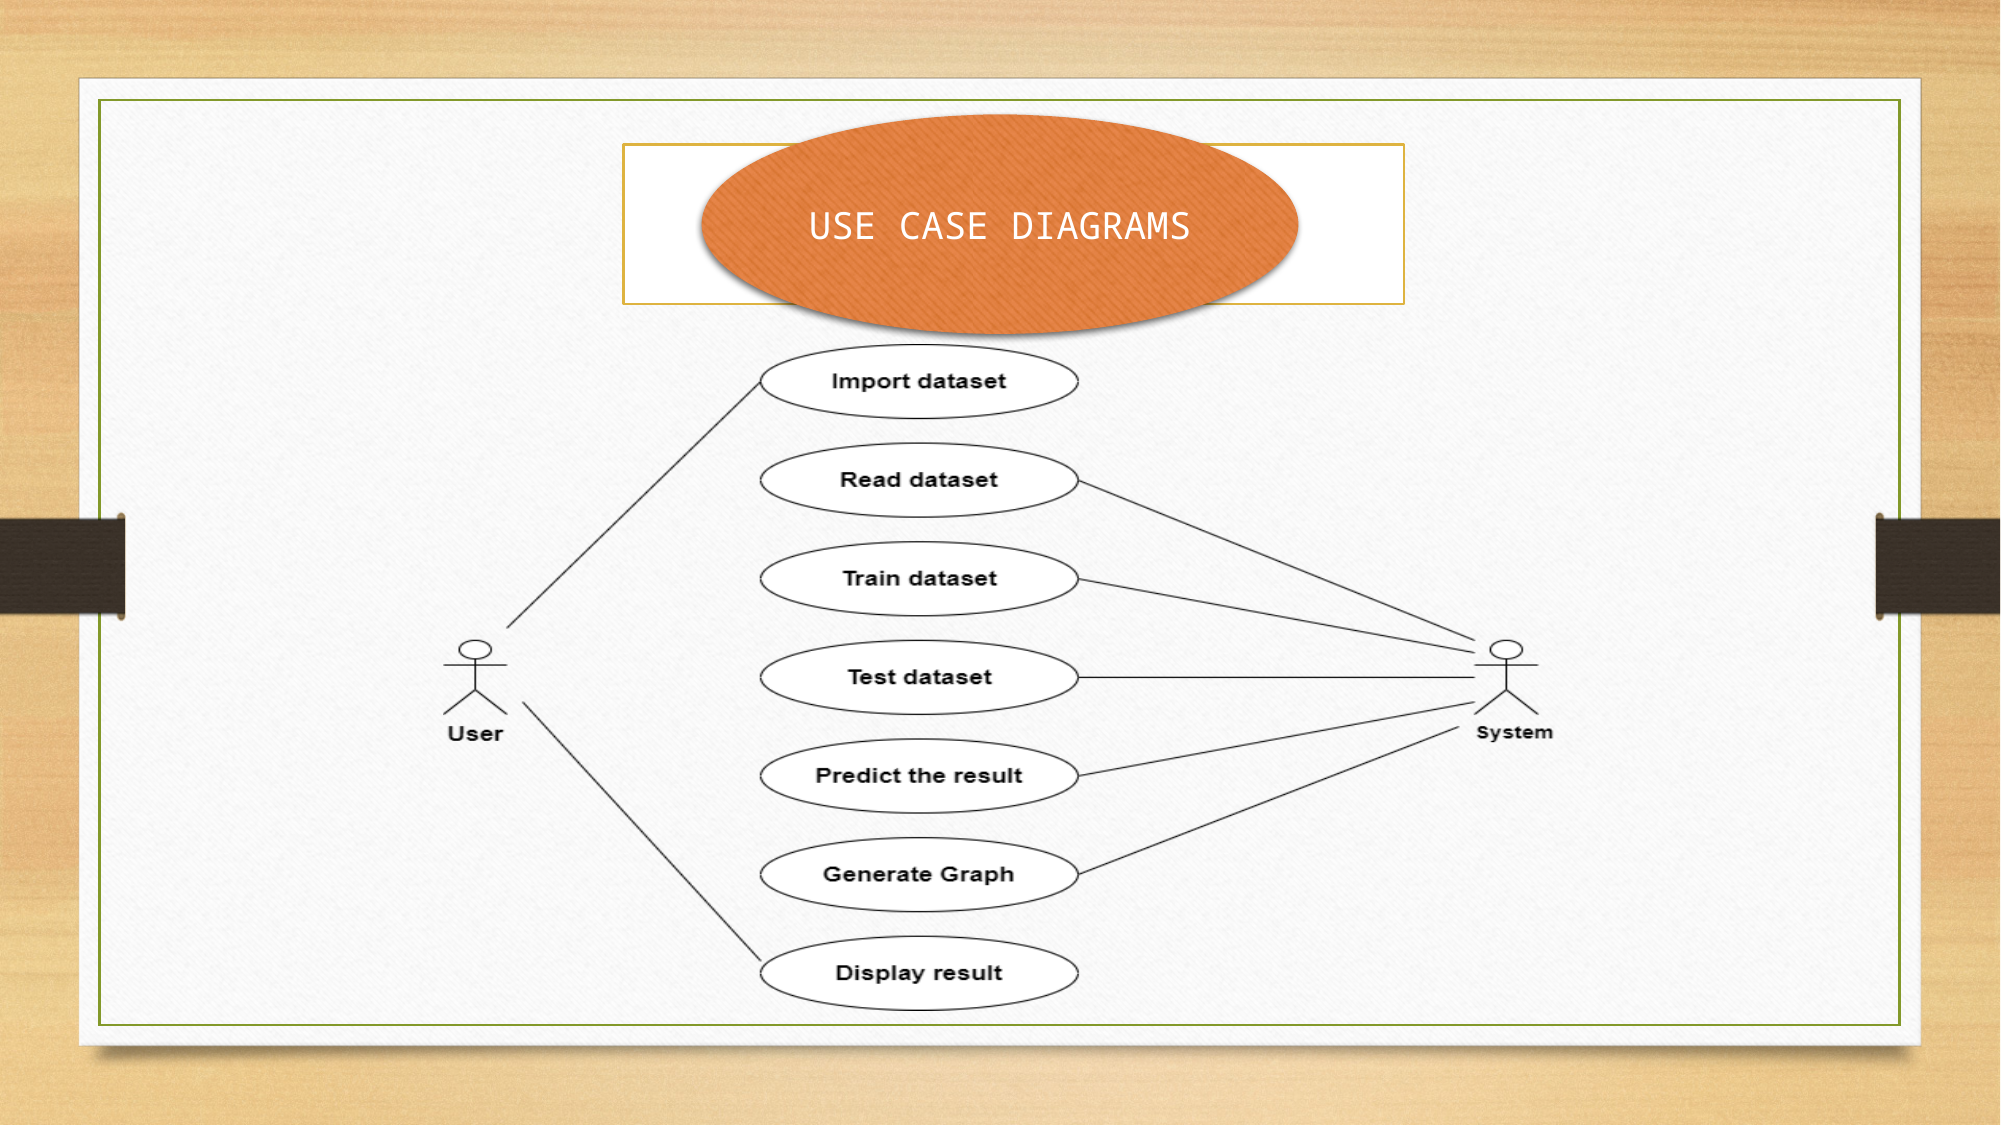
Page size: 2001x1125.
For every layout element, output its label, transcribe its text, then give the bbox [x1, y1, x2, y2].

picture [0, 0, 2001, 1125]
text_box [622, 143, 791, 305]
text_box USE CASE DIAGRAMS [701, 114, 1299, 334]
text_box [1208, 143, 1405, 305]
